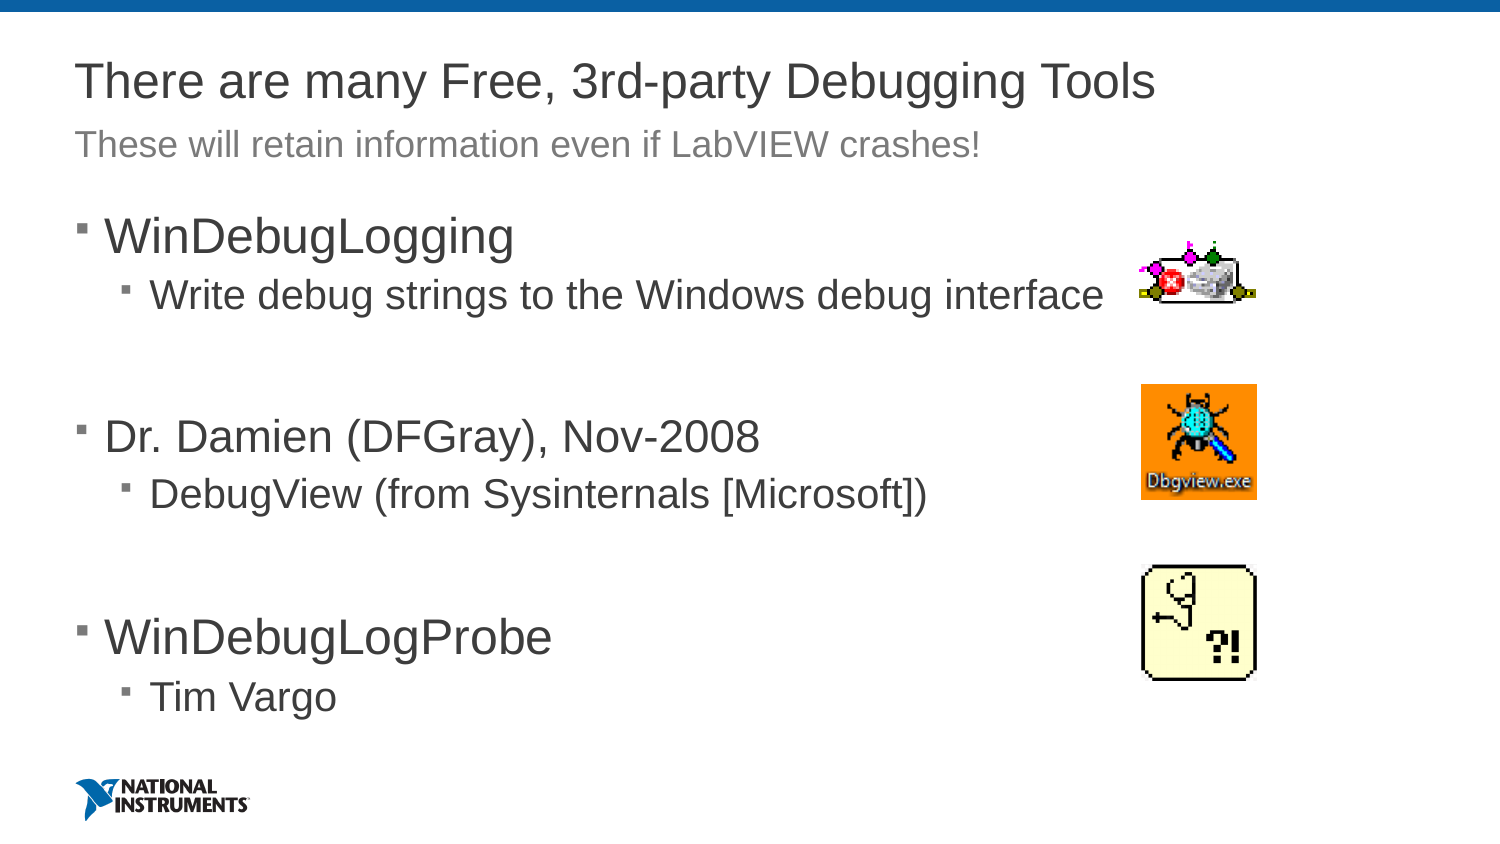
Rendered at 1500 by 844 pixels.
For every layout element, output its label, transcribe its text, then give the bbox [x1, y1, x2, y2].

list WinDebugLogging Write debug strings to the Windows debug interface Dr. Damien (DFGray), Nov-2008 DebugView (from Sysinternals [Microsoft]) WinDebugLogProbe Tim Vargo [74, 195, 1112, 723]
picture [1140, 384, 1257, 500]
title There are many Free, 3rd-party Debugging Tools [74, 45, 1425, 120]
list These will retain information even if LabVIEW crashes! [74, 123, 1425, 168]
picture [1137, 239, 1257, 304]
picture [1140, 564, 1257, 681]
